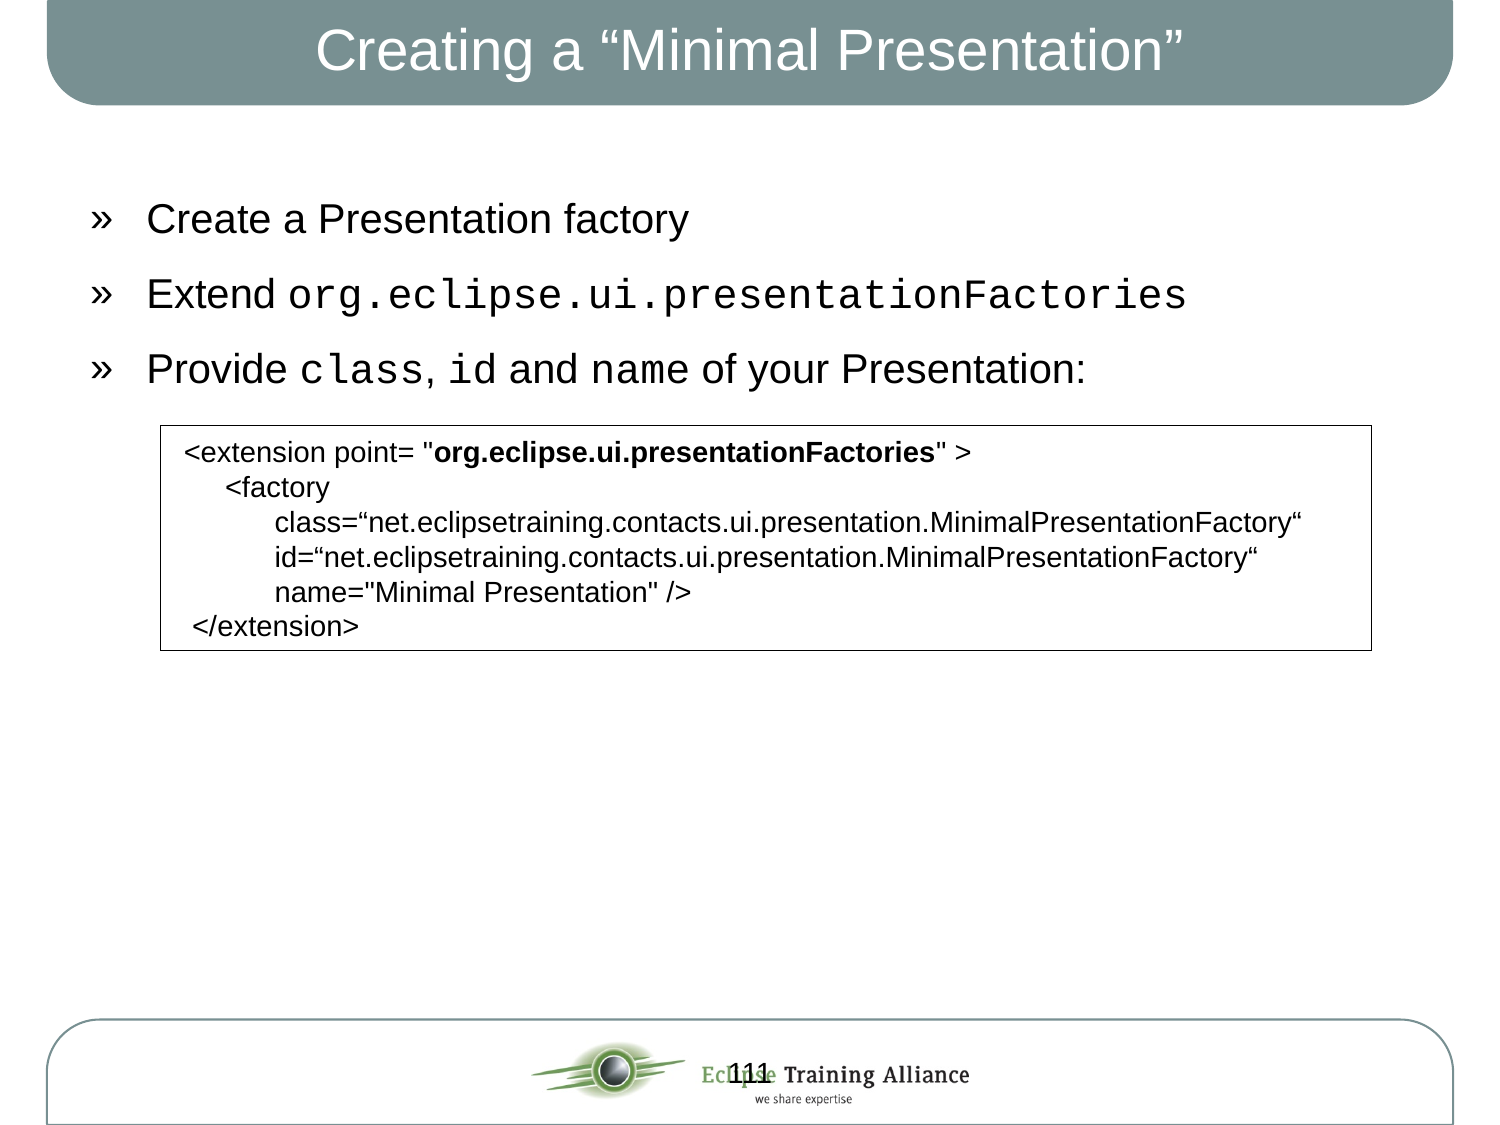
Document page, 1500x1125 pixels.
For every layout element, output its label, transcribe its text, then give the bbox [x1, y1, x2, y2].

list Create a Presentation factory Extend org.eclipse.ui.presentationFactories Provide class, id and name of your Presentation: [75, 184, 1425, 1000]
title Creating a “Minimal Presentation” [82, 0, 1418, 94]
text_box <extension point= "org.eclipse.ui.presentationFactories" > <factory class=“net.eclipsetraining.contacts.ui.presentation.MinimalPresentationFactory“ id=“net.eclipsetraining.contacts.ui.presentation.MinimalPresentationFactory“ name="Minimal Presentation" /> </extension> [160, 425, 1372, 651]
picture [531, 1038, 969, 1106]
slide_number 111 [662, 1041, 838, 1102]
